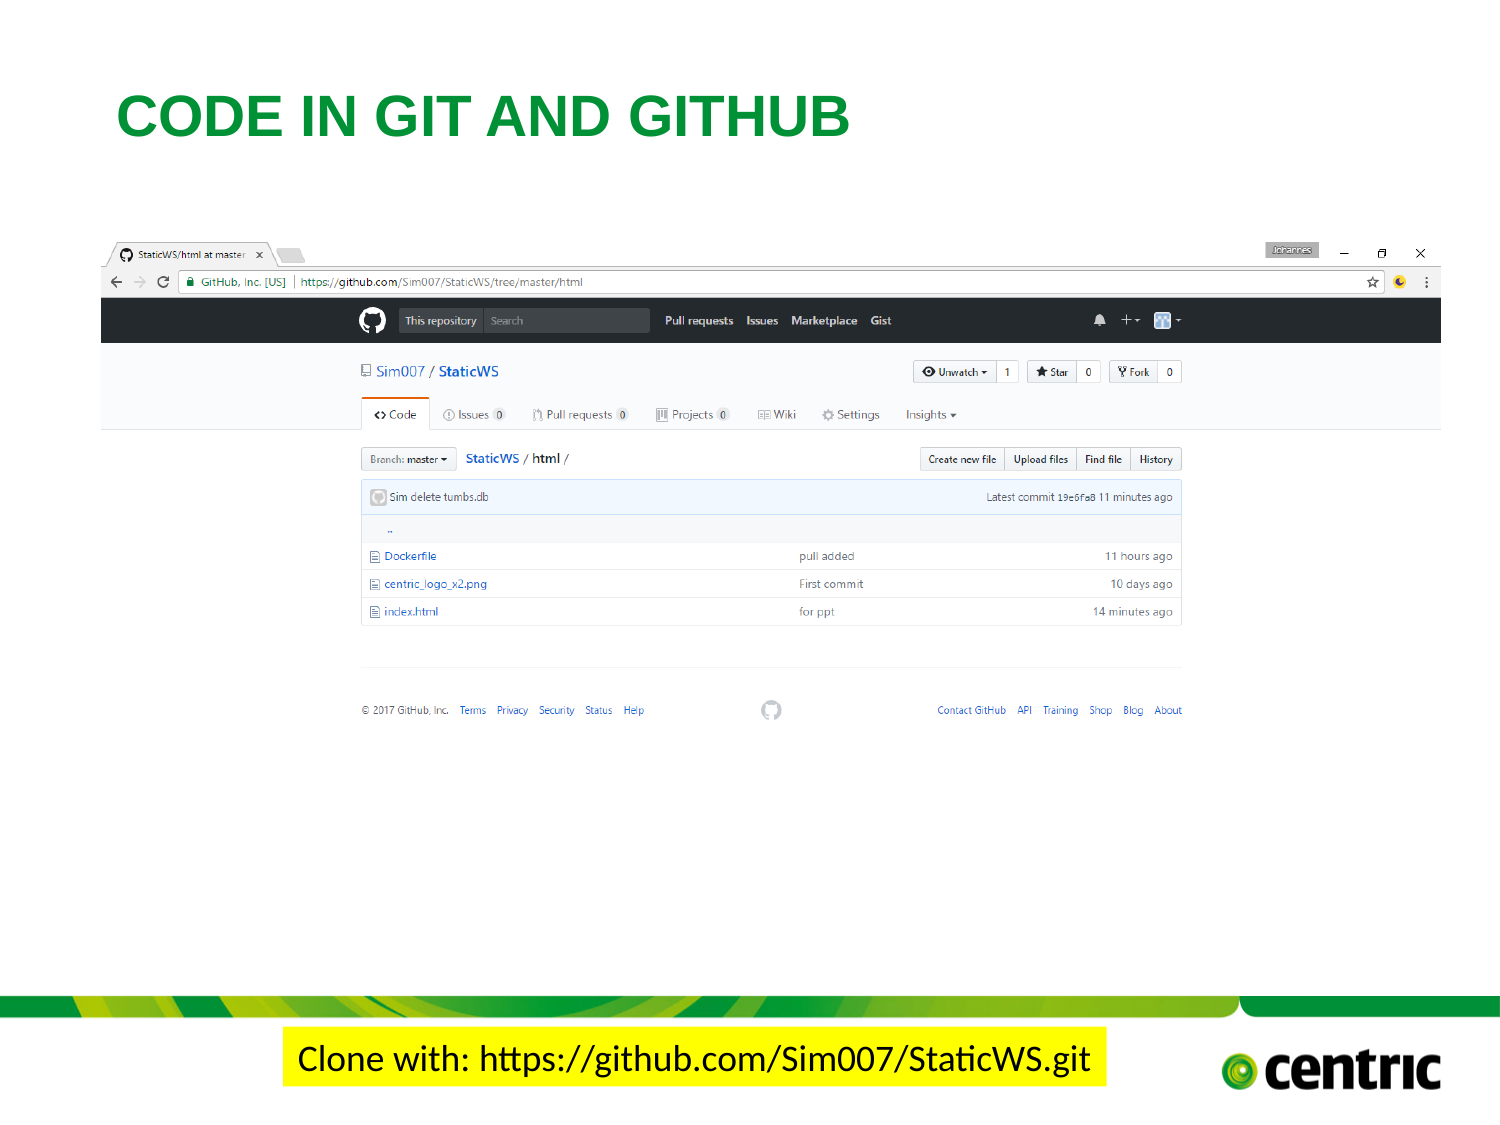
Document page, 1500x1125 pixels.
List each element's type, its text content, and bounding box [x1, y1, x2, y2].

picture [0, 995, 1500, 1125]
title CODE in GIT AND GITHUB [101, 77, 1441, 213]
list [101, 242, 1441, 963]
text_box Clone with: https://github.com/Sim007/StaticWS.git [283, 1026, 1107, 1087]
footer TITLE PRESENTATION [105, 1027, 537, 1088]
